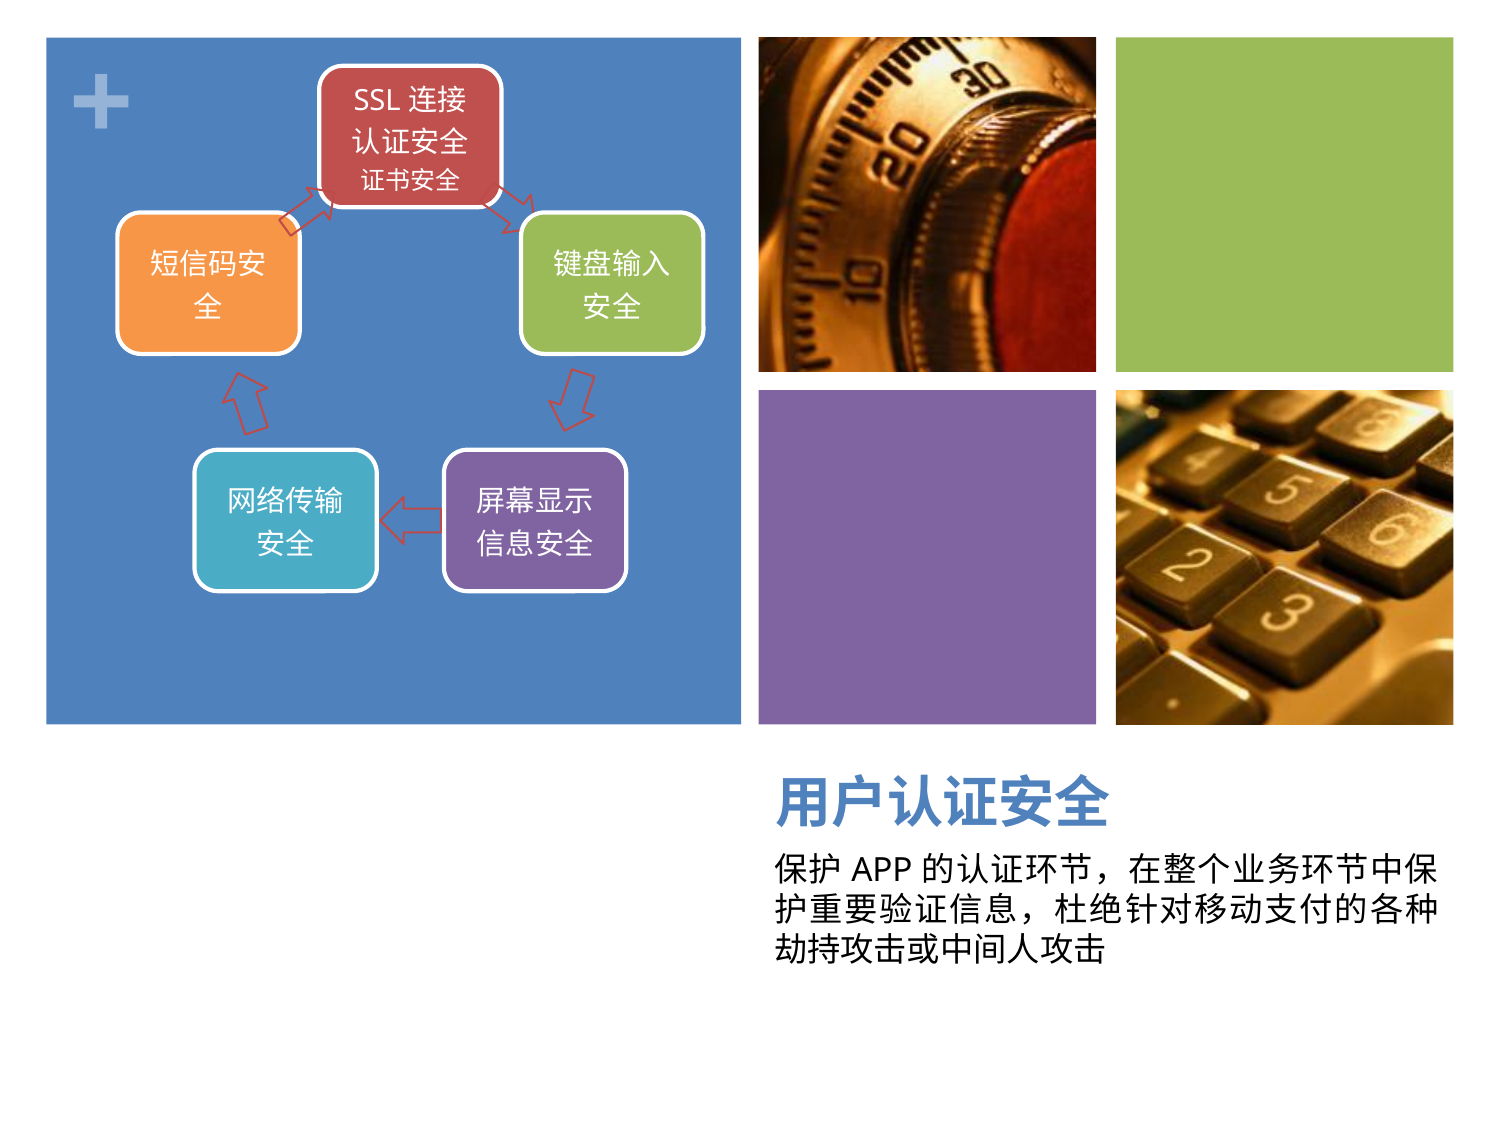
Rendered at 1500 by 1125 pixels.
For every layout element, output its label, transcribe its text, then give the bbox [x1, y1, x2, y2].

title 用户认证安全 [760, 758, 1424, 840]
subtitle 保护APP的认证环节，在整个业务环节中保护重要验证信息，杜绝针对移动支付的各种劫持攻击或中间人攻击 [758, 840, 1454, 1026]
picture [758, 36, 1097, 373]
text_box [45, 65, 776, 633]
picture [1115, 389, 1454, 725]
